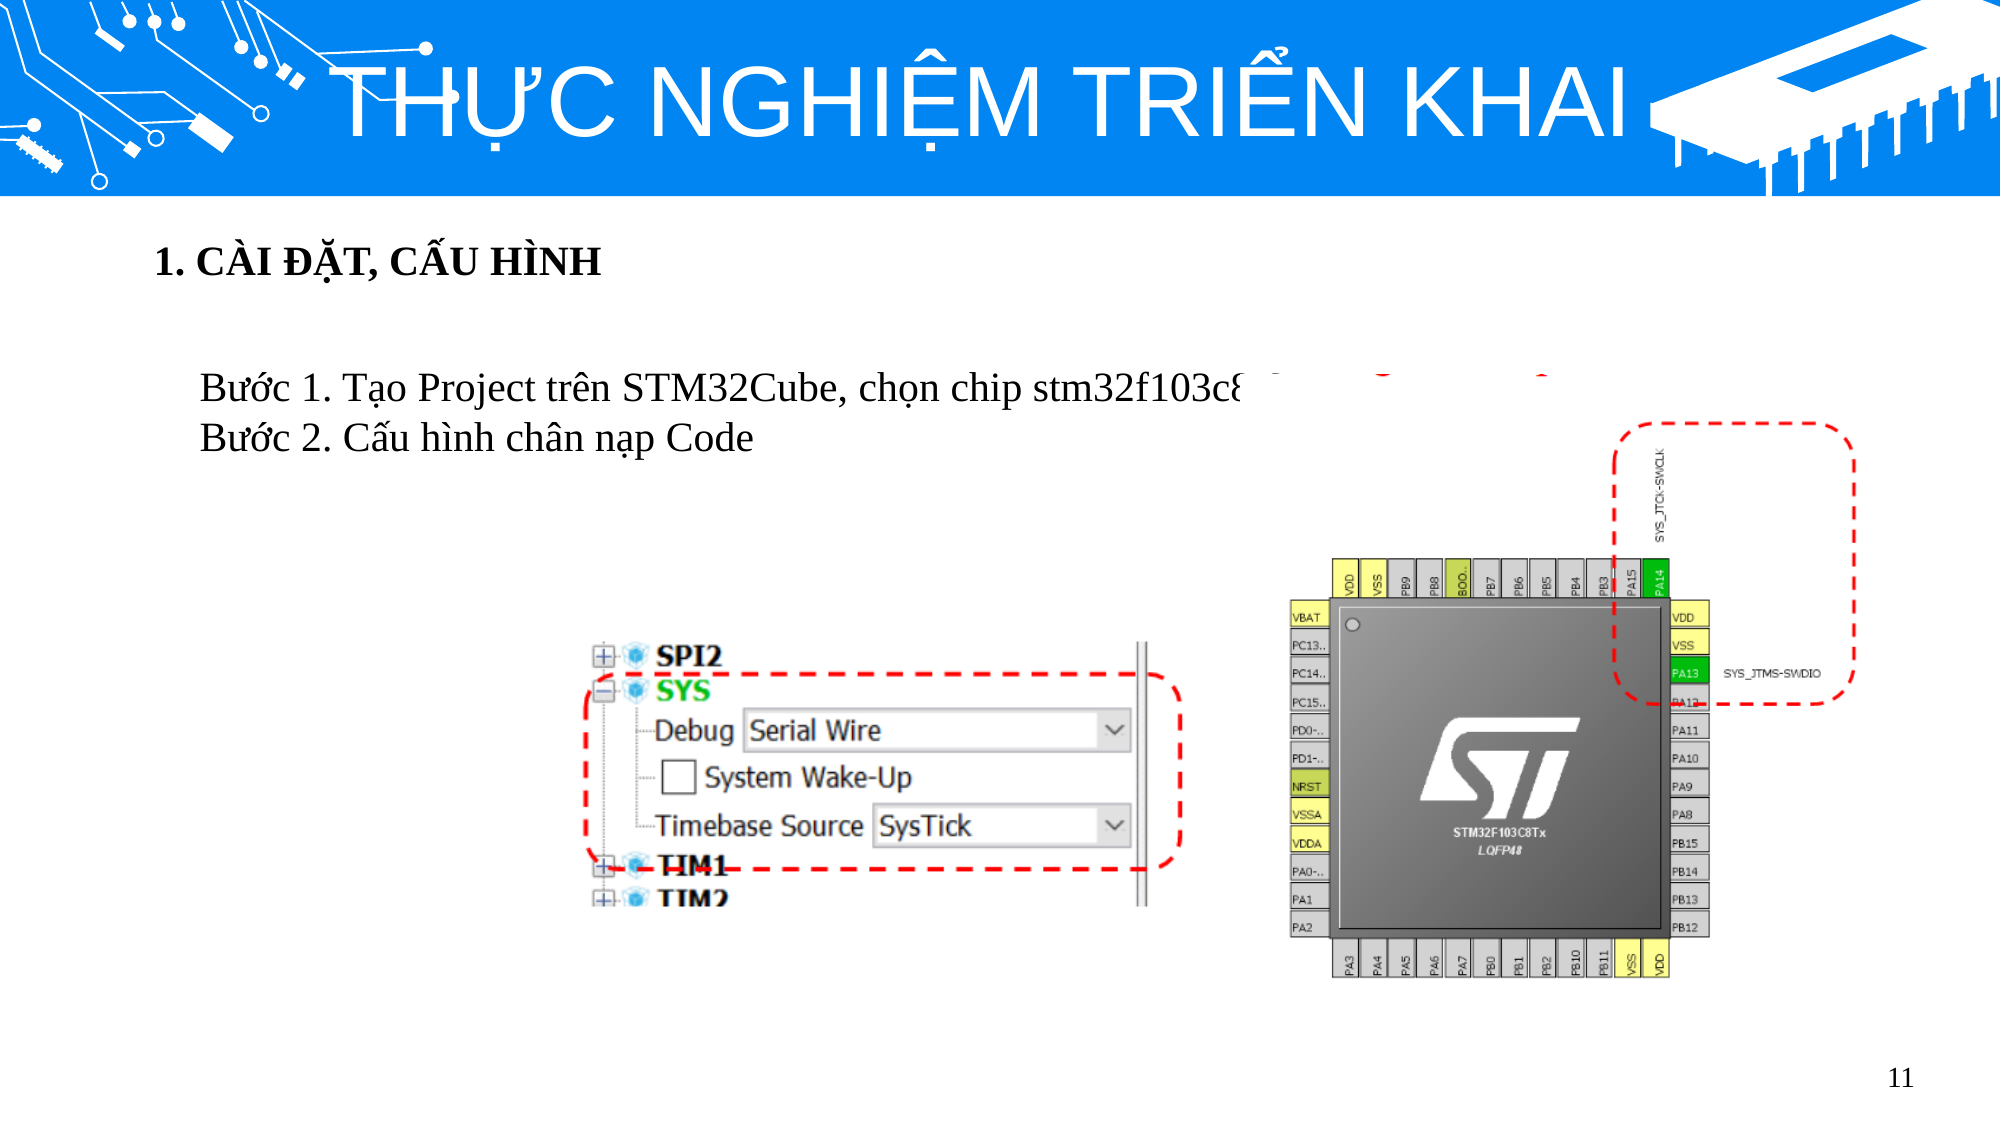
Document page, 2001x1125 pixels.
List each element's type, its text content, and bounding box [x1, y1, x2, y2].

picture [1240, 374, 1894, 999]
text_box 11 [1479, 1050, 1930, 1111]
picture [547, 589, 1216, 999]
text_box Bước 1. Tạo Project trên STM32Cube, chọn chip stm32f103c8t6 Bước 2. Cấu hình chân nạp Code [184, 352, 1300, 467]
text_box 1. CÀI ĐẶT, CẤU HÌNH [139, 226, 618, 292]
list THỰC NGHIỆM TRIỂN KHAI [53, 44, 1909, 164]
